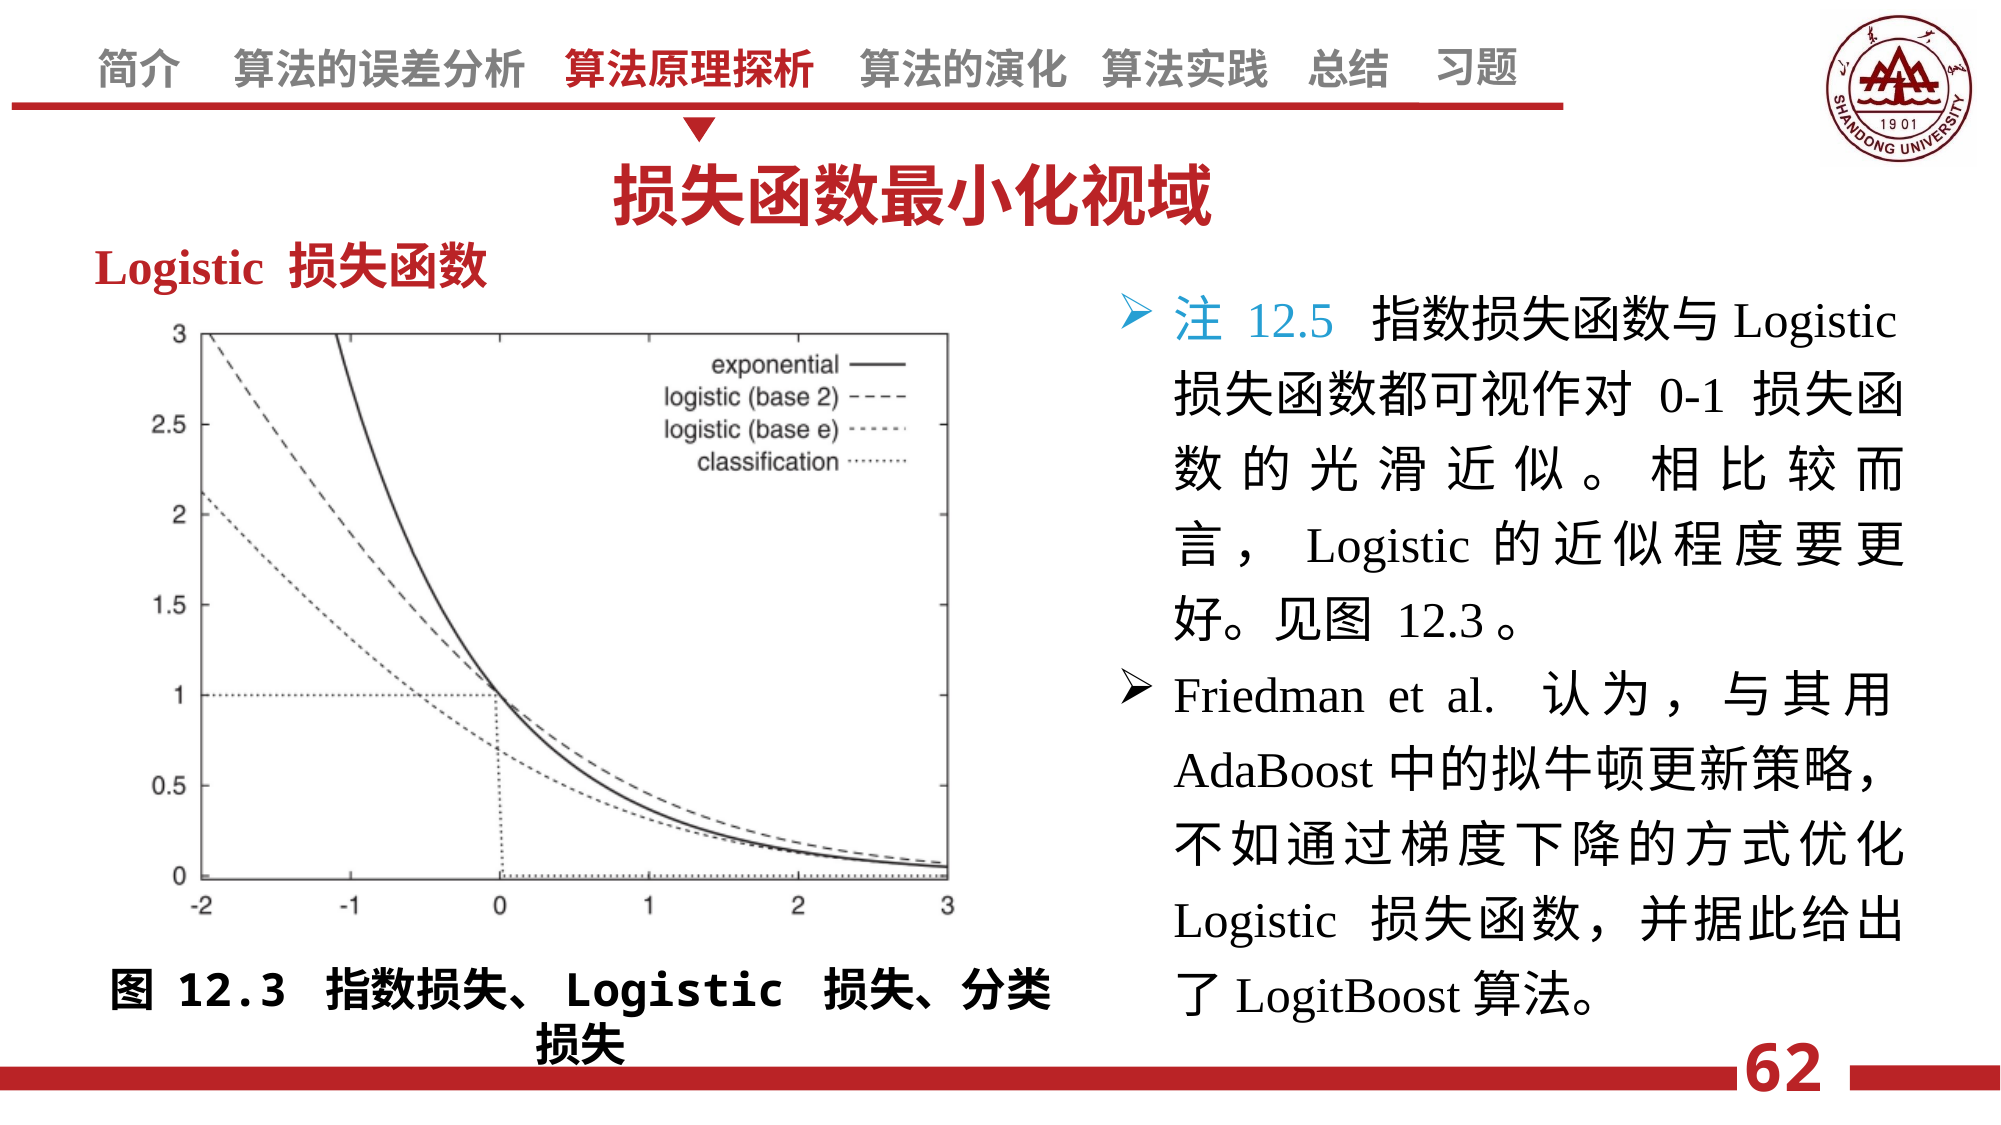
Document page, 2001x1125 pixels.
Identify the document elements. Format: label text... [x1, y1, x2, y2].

picture [138, 302, 979, 945]
text_box 图 12.3 指数损失、Logistic 损失、分类损失 [91, 953, 1071, 1079]
text_box 损失函数最小化视域 [598, 146, 1601, 242]
picture [1820, 9, 1977, 167]
text_box 注 12.5 指数损失函数与Logistic损失函数都可视作对 0-1 损失函数的光滑近似。相比较而言，Logistic的近似程度要更好。见图 12.3。 Friedman et al. 认为，与其用AdaBoost中的拟牛顿更新策略，不如通过梯度下降的方式优化 Logistic 损失函数，并据此给出了LogitBoost算法。 [1102, 265, 1921, 1030]
text_box Logistic 损失函数 [79, 226, 1083, 302]
